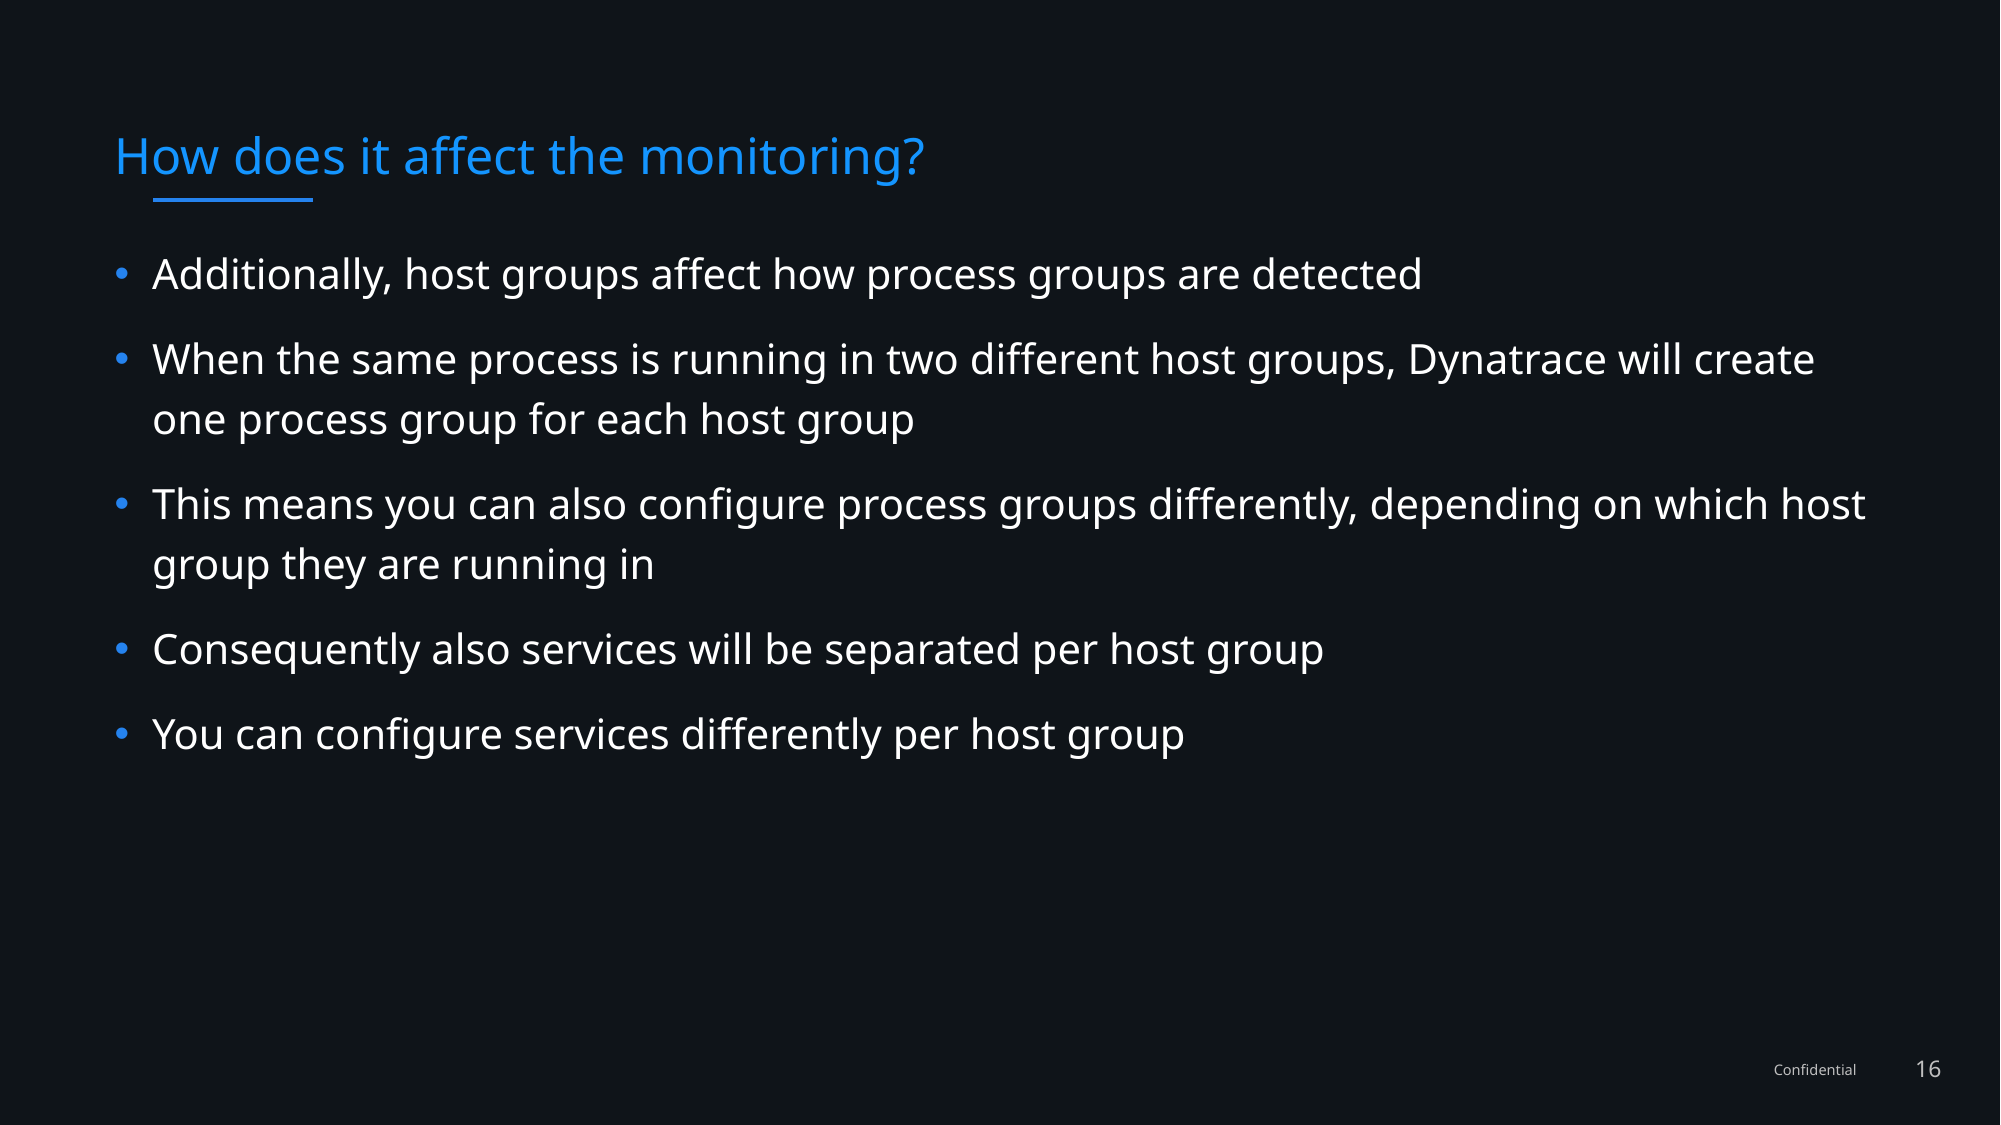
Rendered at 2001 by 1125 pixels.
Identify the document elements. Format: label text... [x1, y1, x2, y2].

title How does it affect the monitoring? [114, 93, 1882, 204]
list Additionally, host groups affect how process groups are detected When the same process is running in two different host groups, Dynatrace will create one process group for each host group This means you can also configure process groups differently, depending on which host group they are running in Consequently also services will be separated per host group You can configure services differently per host group [114, 237, 1882, 989]
